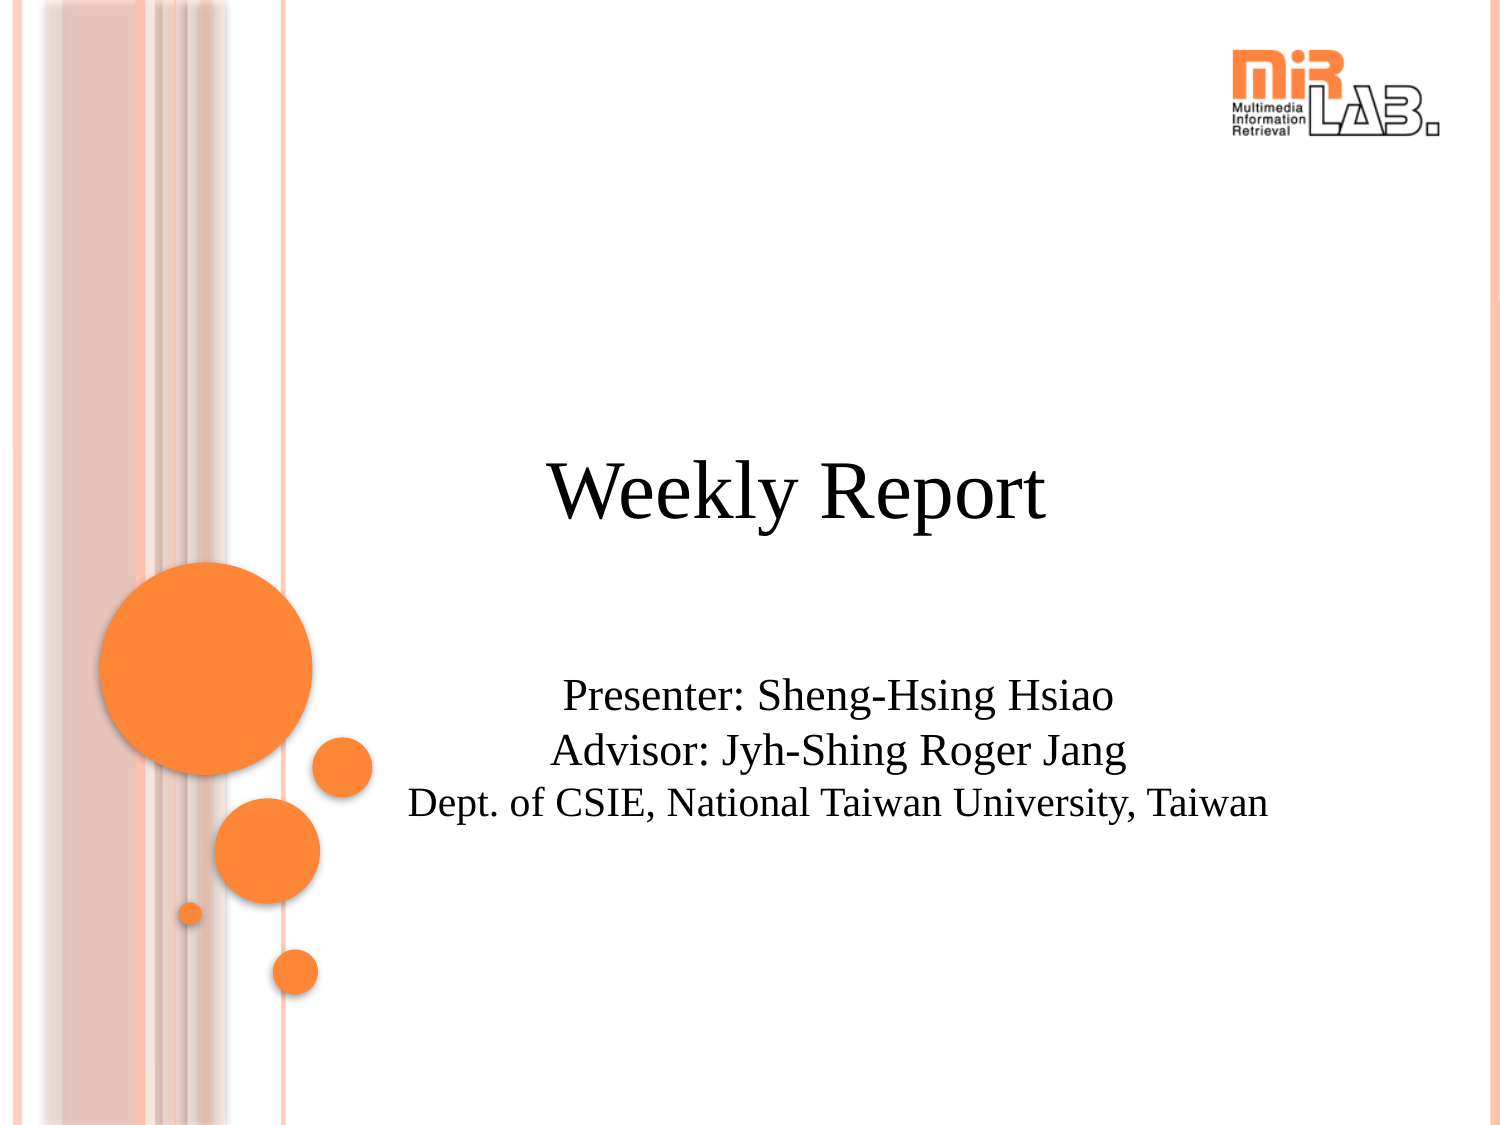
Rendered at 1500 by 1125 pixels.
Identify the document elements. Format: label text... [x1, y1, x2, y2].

picture [1228, 45, 1442, 141]
text_box Presenter: Sheng-Hsing Hsiao Advisor: Jyh-Shing Roger Jang Dept. of CSIE, National Taiwan University, Taiwan [301, 657, 1376, 832]
title Weekly Report [230, 314, 1364, 657]
